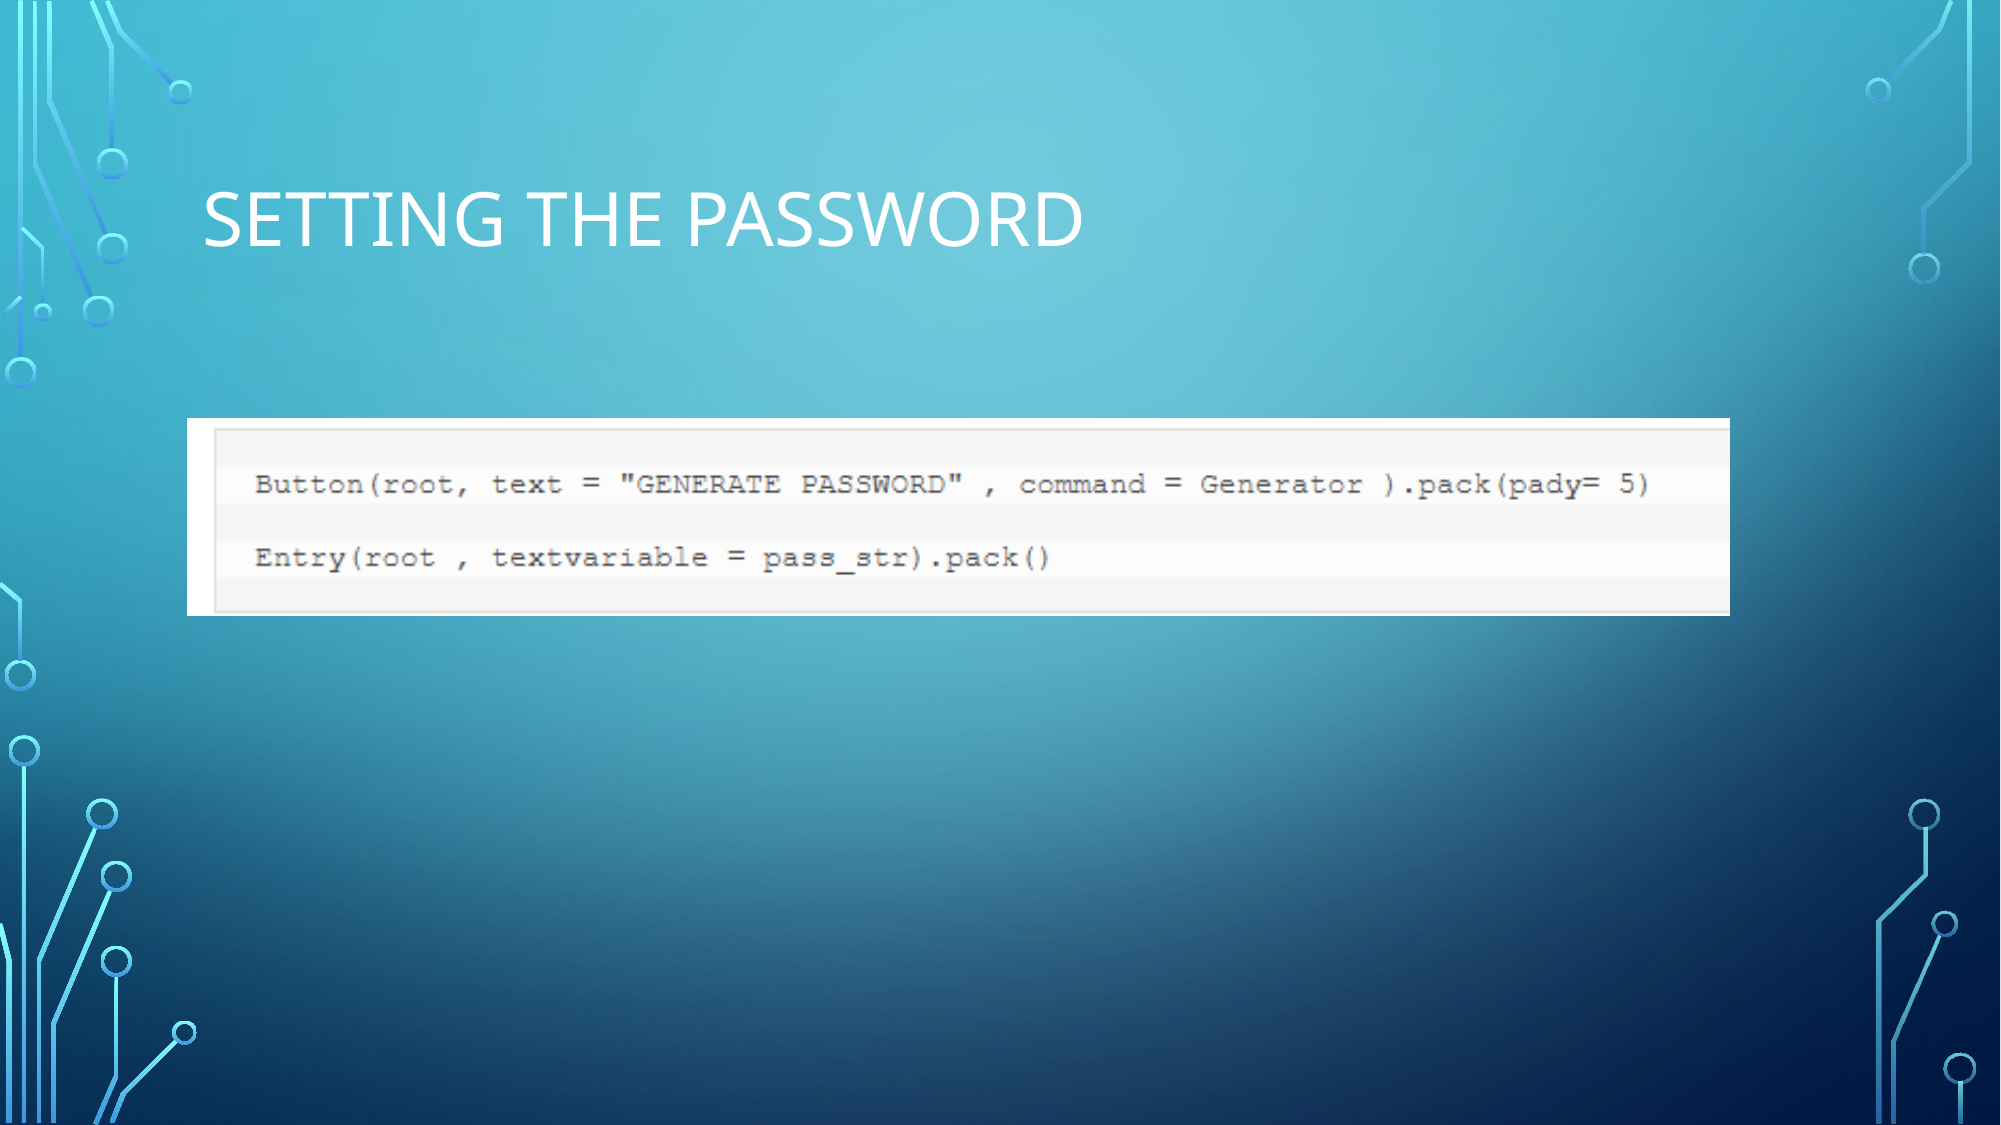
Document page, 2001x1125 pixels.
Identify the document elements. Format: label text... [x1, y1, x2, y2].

title Setting the password [187, 101, 1813, 344]
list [186, 418, 1730, 616]
